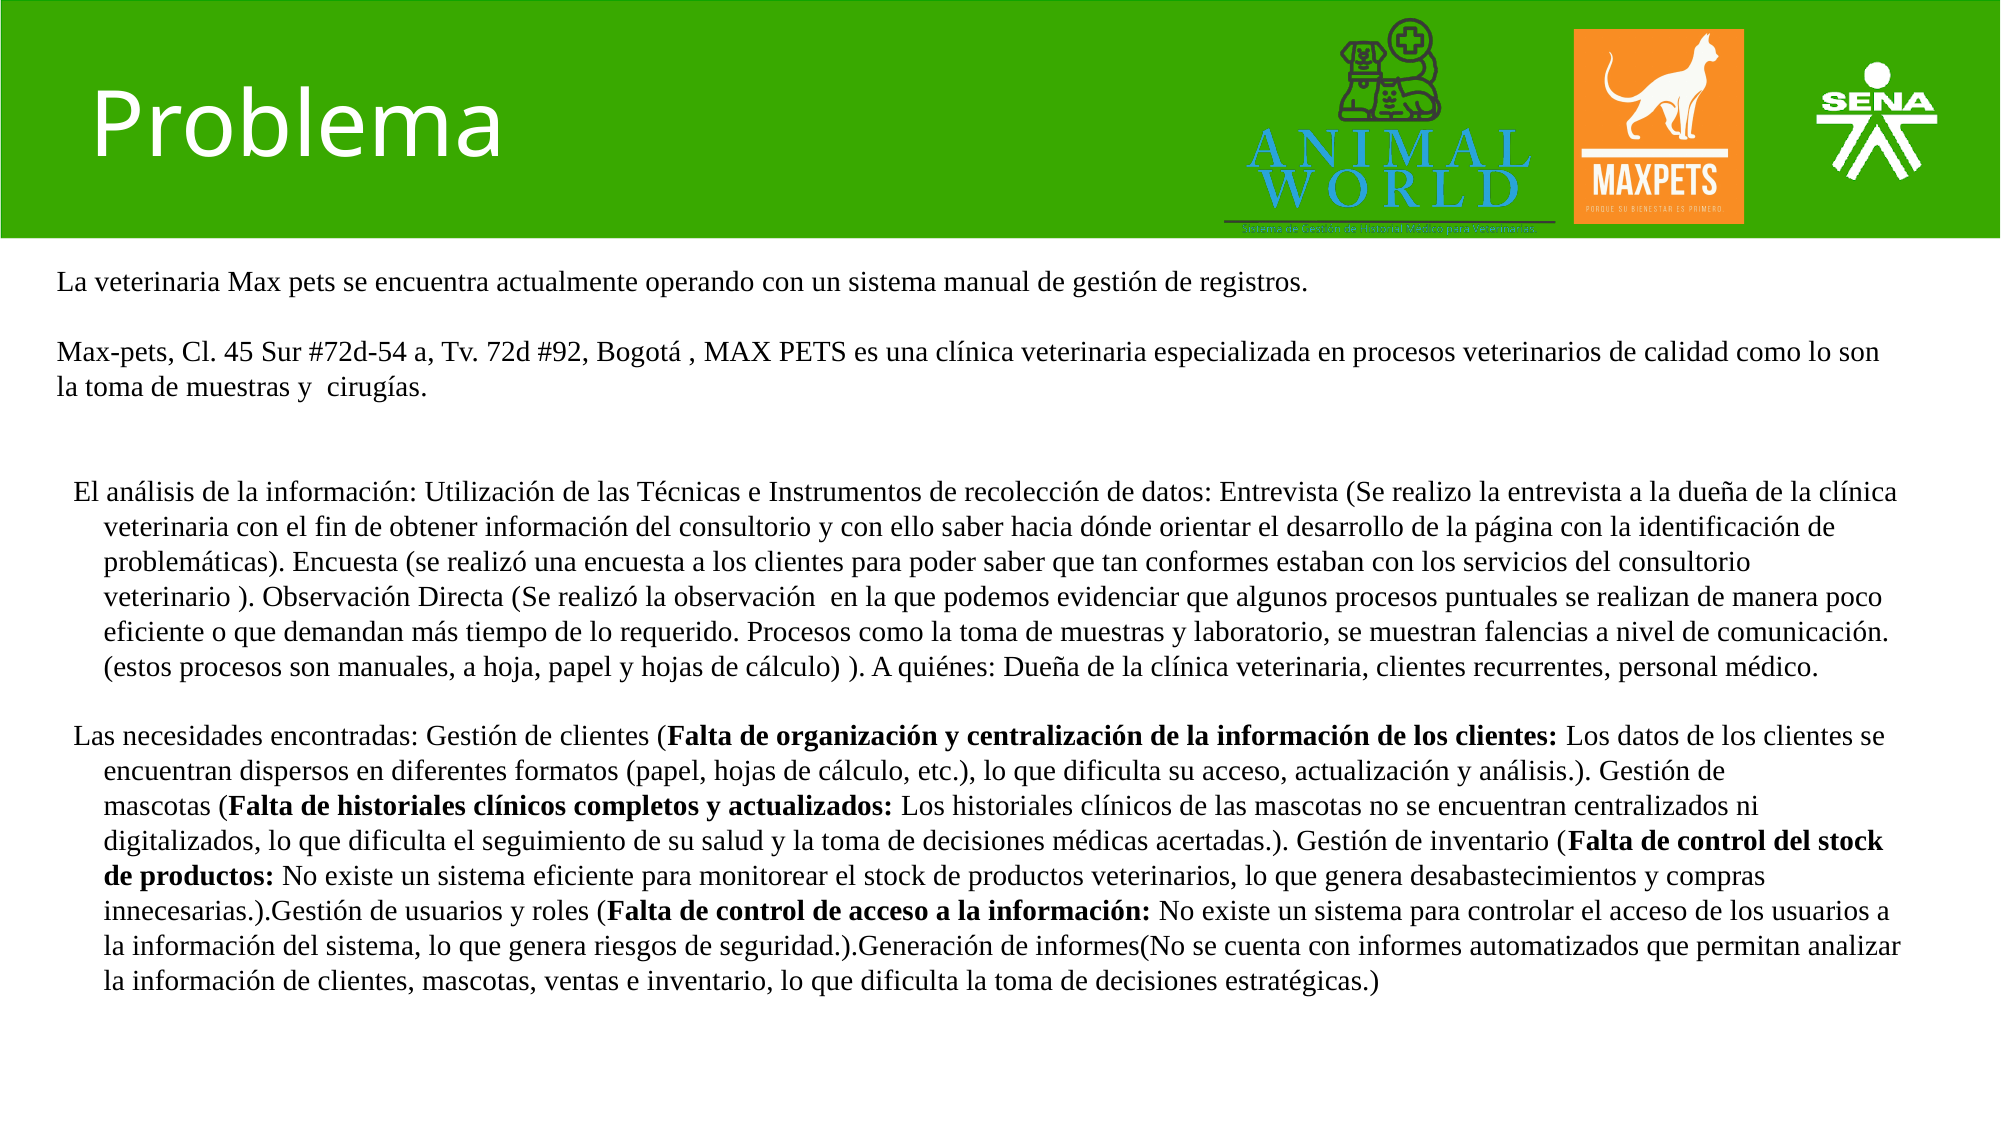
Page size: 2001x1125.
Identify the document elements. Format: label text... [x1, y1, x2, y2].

picture [0, 0, 2001, 1125]
title Problema [1579, 18, 1800, 236]
text_box La veterinaria Max pets se encuentra actualmente operando con un sistema manual de gestión de registros. Max-pets, Cl. 45 Sur #72d-54 a, Tv. 72d #92, Bogotá , MAX PETS es una clínica veterinaria especializada en procesos veterinarios de calidad como lo son la toma de muestras y cirugías. El análisis de la información: Utilización de las Técnicas e Instrumentos de recolección de datos: Entrevista (Se realizo la entrevista a la dueña de la clínica veterinaria con el fin de obtener información del consultorio y con ello saber hacia dónde orientar el desarrollo de la página con la identificación de problemáticas). Encuesta (se realizó una encuesta a los clientes para poder saber que tan conformes estaban con los servicios del consultorio veterinario ). Observación Directa (Se realizó la observación en la que podemos evidenciar que algunos procesos puntuales se realizan de manera poco eficiente o que demandan más tiempo de lo requerido. Procesos como la toma de muestras y laboratorio, se muestran falencias a nivel de comunicación.(estos procesos son manuales, a hoja, papel y hojas de cálculo) ). A quiénes: Dueña de la clínica veterinaria, clientes recurrentes, personal médico. Las necesidades encontradas: Gestión de clientes (Falta de organización y centralización de la información de los clientes: Los datos de los clientes se encuentran dispersos en diferentes formatos (papel, hojas de cálculo, etc.), lo que dificulta su acceso, actualización y análisis.). Gestión de mascotas (Falta de historiales clínicos completos y actualizados: Los historiales clínicos de las mascotas no se encuentran centralizados ni digitalizados, lo que dificulta el seguimiento de su salud y la toma de decisiones médicas acertadas.). Gestión de inventario (Falta de control del stock de productos: No existe un sistema eficiente para monitorear el stock de productos veterinarios, lo que genera desabastecimientos y compras innecesarias.).Gestión de usuarios y roles (Falta de control de acceso a la información: No existe un sistema para controlar el acceso de los usuarios a la información del sistema, lo que genera riesgos de seguridad.).Generación de informes(No se cuenta con informes automatizados que permitan analizar la información de clientes, mascotas, ventas e inventario, lo que dificulta la toma de decisiones estratégicas.) [41, 254, 1920, 1124]
title Problema [74, 18, 1201, 236]
